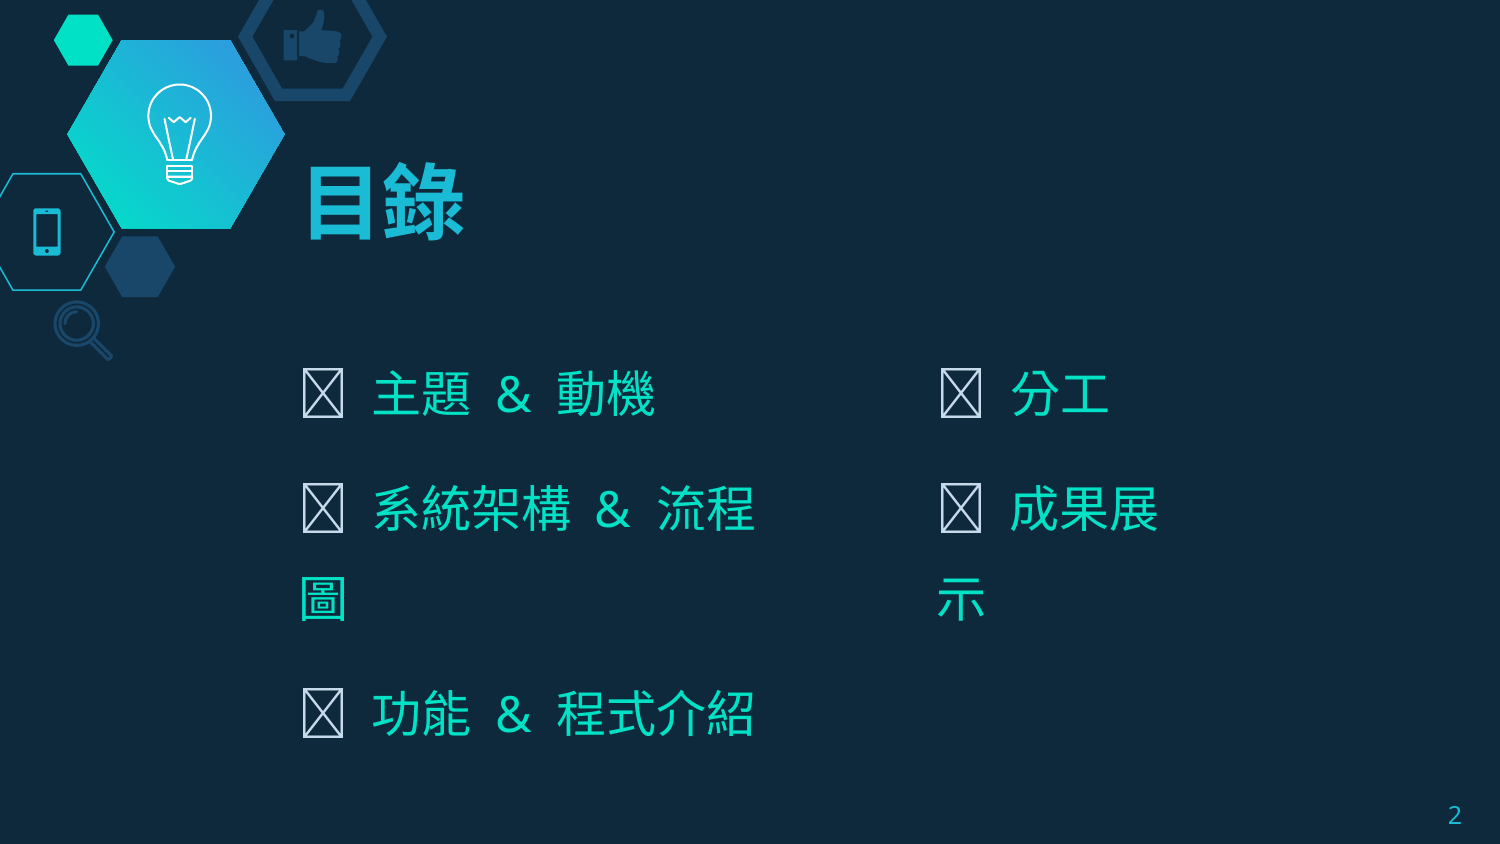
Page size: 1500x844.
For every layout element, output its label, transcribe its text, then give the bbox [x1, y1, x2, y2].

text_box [283, 317, 1217, 646]
title 目錄 [284, 159, 1235, 266]
